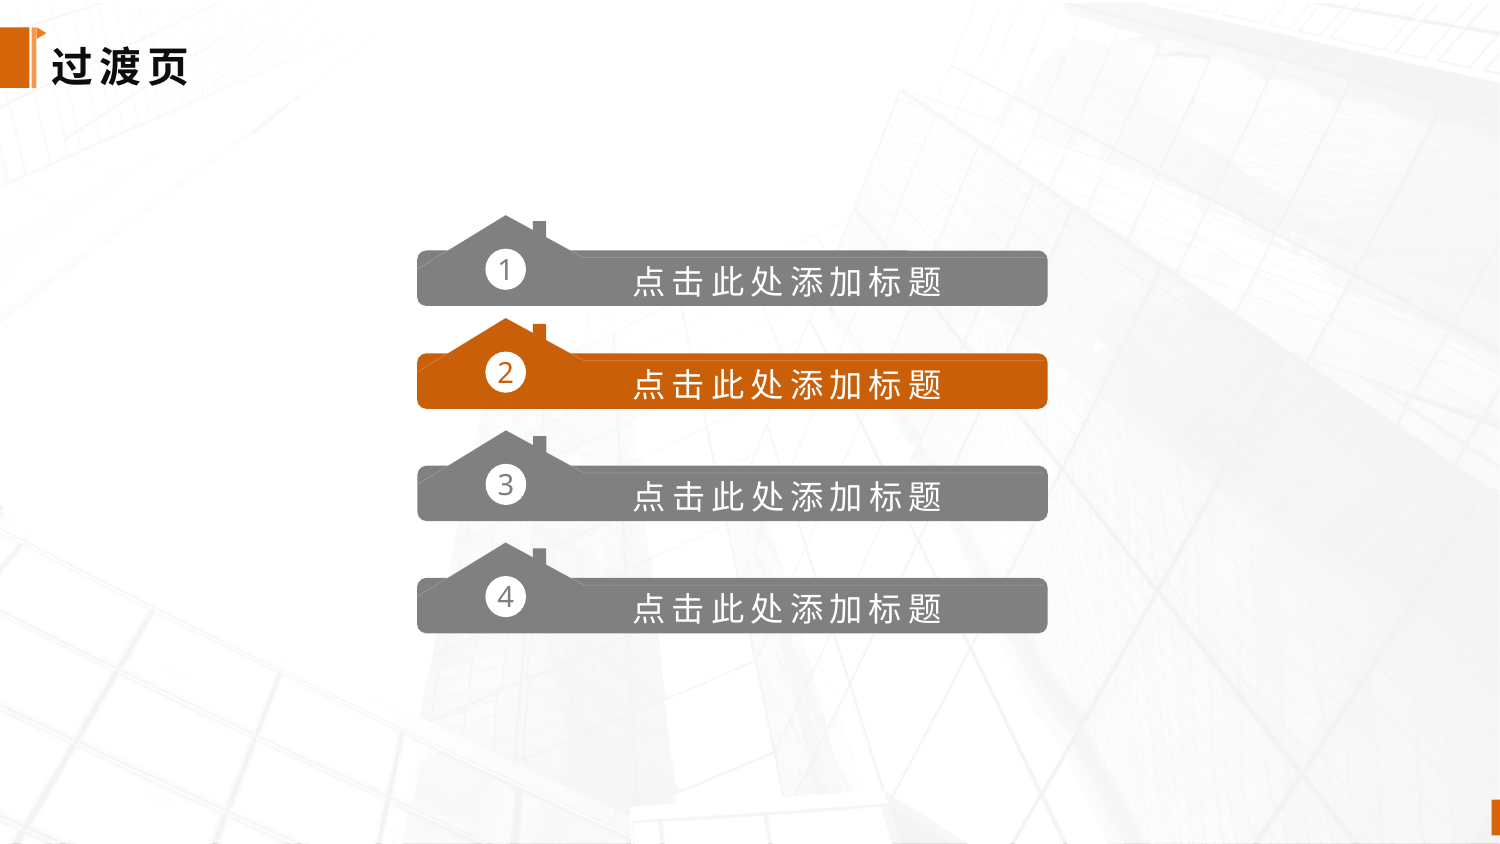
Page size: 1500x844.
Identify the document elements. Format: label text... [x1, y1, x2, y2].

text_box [416, 542, 1176, 637]
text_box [416, 317, 1176, 413]
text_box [416, 214, 1176, 310]
text_box 过渡页 [37, 33, 243, 99]
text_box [417, 429, 1176, 525]
